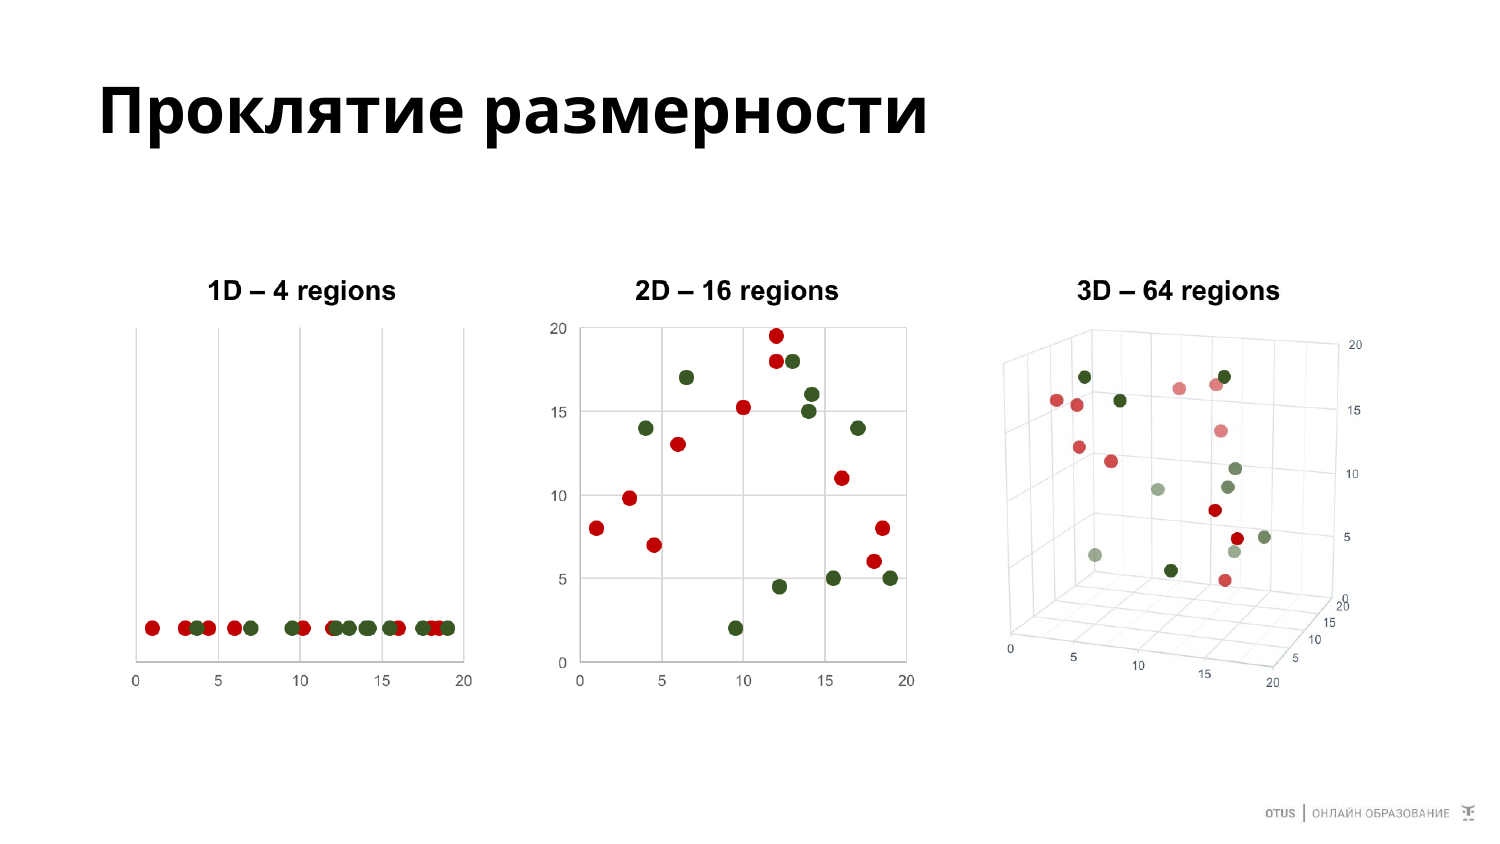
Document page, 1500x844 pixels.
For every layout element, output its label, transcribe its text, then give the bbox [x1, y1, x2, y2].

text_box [122, 271, 1378, 701]
title Проклятие размерности [82, 54, 1480, 234]
picture [1262, 799, 1475, 825]
